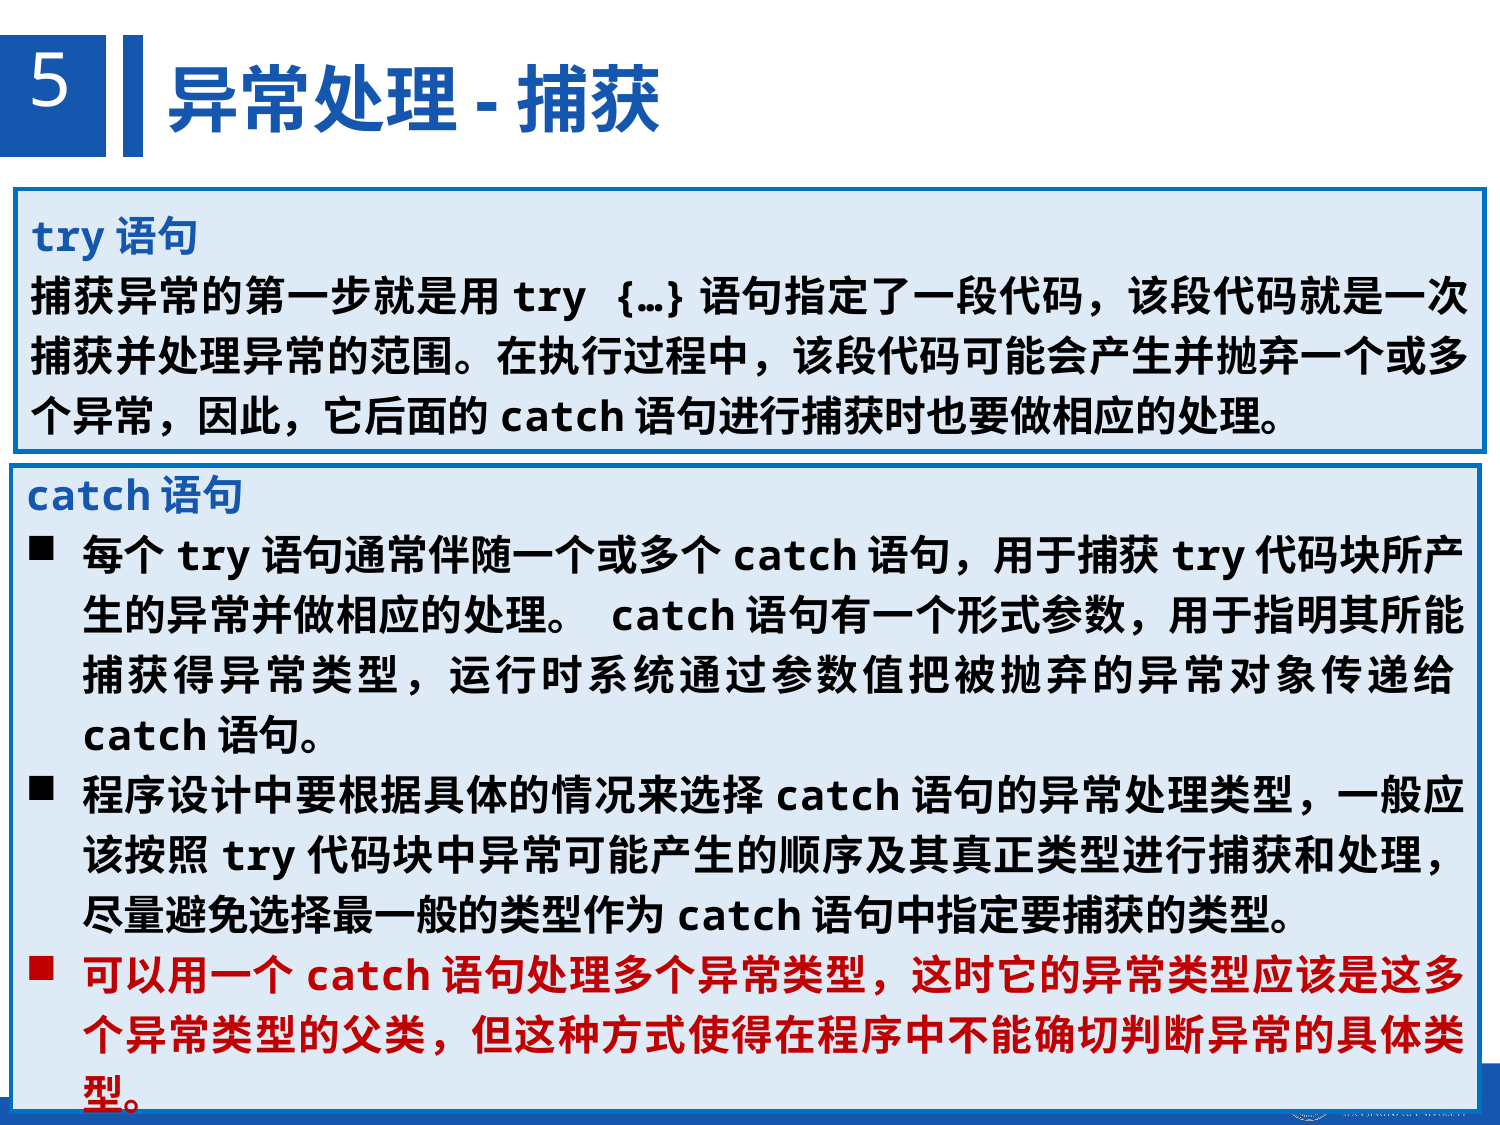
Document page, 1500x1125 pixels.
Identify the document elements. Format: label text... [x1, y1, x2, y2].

text_box try语句 捕获异常的第一步就是用try {…}语句指定了一段代码，该段代码就是一次捕获并处理异常的范围。在执行过程中，该段代码可能会产生并抛弃一个或多个异常，因此，它后面的catch语句进行捕获时也要做相应的处理。 [15, 188, 1485, 452]
text_box catch语句 每个try语句通常伴随一个或多个catch语句，用于捕获try代码块所产生的异常并做相应的处理。 catch语句有一个形式参数，用于指明其所能捕获得异常类型，运行时系统通过参数值把被抛弃的异常对象传递给catch语句。 程序设计中要根据具体的情况来选择catch语句的异常处理类型，一般应该按照try代码块中异常可能产生的顺序及其真正类型进行捕获和处理，尽量避免选择最一般的类型作为catch语句中指定要捕获的类型。 可以用一个catch语句处理多个异常类型，这时它的异常类型应该是这多个异常类型的父类，但这种方式使得在程序中不能确切判断异常的具体类型。 [10, 464, 1481, 1112]
text_box 异常处理-捕获 [151, 45, 678, 149]
text_box 5 [14, 23, 87, 129]
